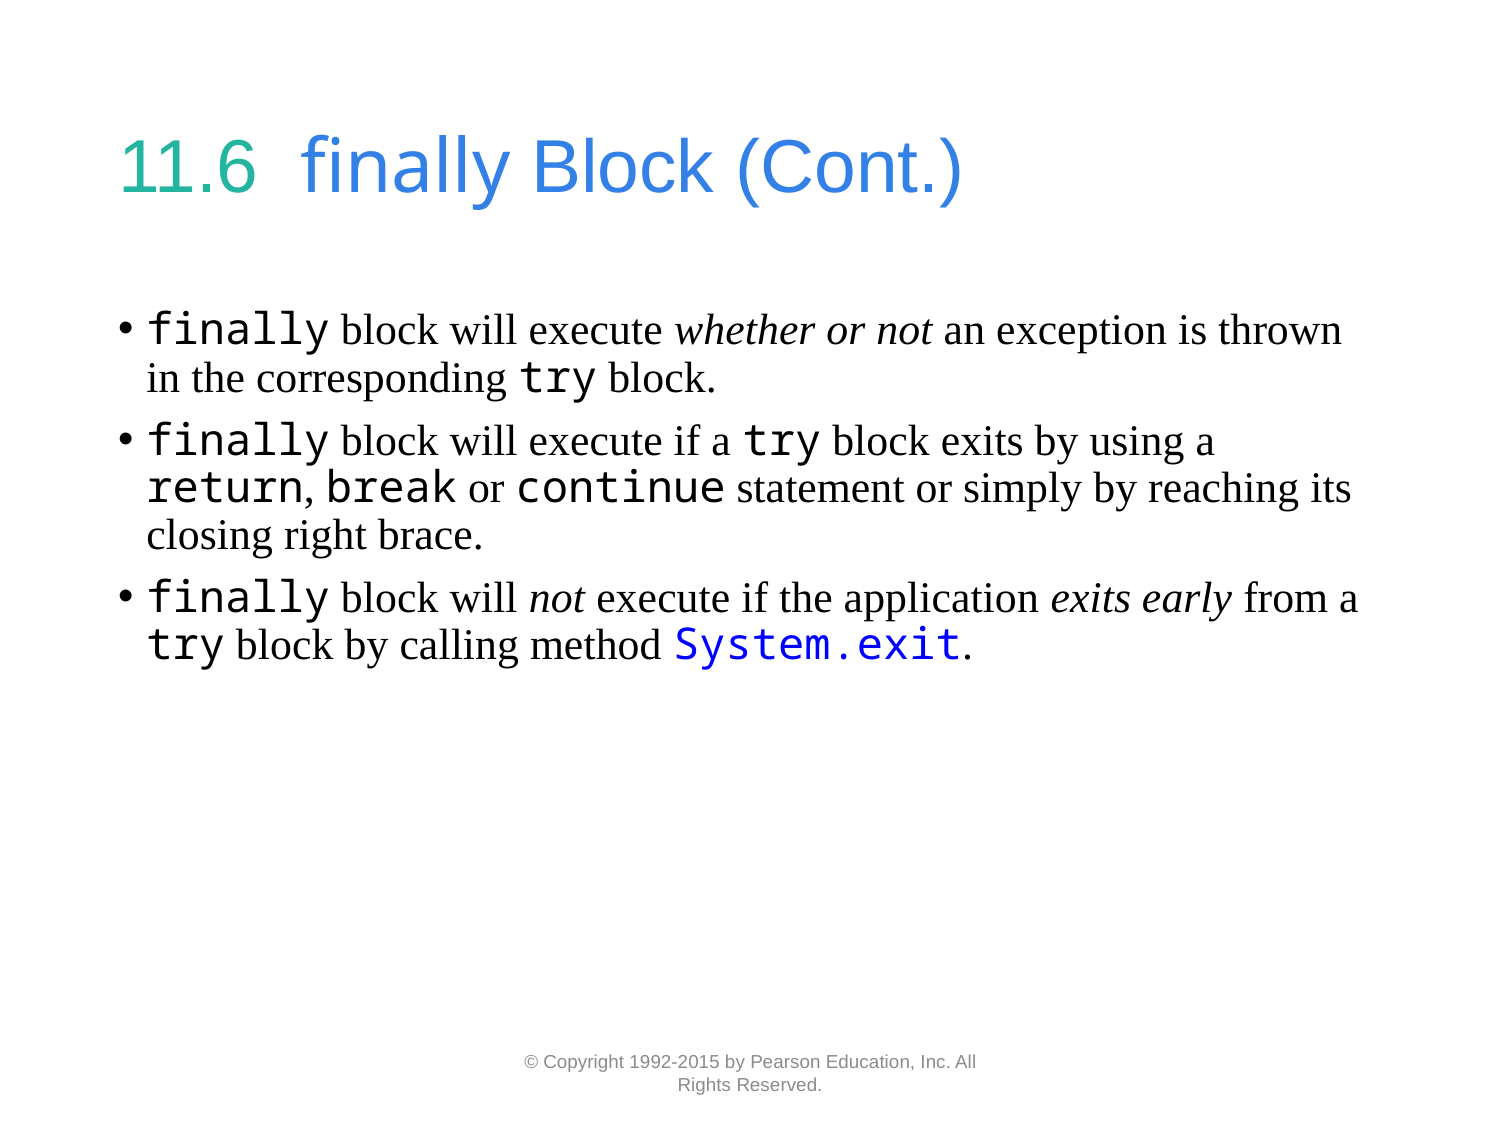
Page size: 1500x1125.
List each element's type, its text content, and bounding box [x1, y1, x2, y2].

footer © Copyright 1992-2015 by Pearson Education, Inc. All Rights Reserved. [496, 1042, 1004, 1103]
list finally block will execute whether or not an exception is thrown in the corresponding try block. finally block will execute if a try block exits by using a return, break or continue statement or simply by reaching its closing right brace. finally block will not execute if the application exits early from a try block by calling method System.exit. [103, 299, 1397, 1014]
title 11.6 finally Block (Cont.) [103, 59, 1397, 278]
